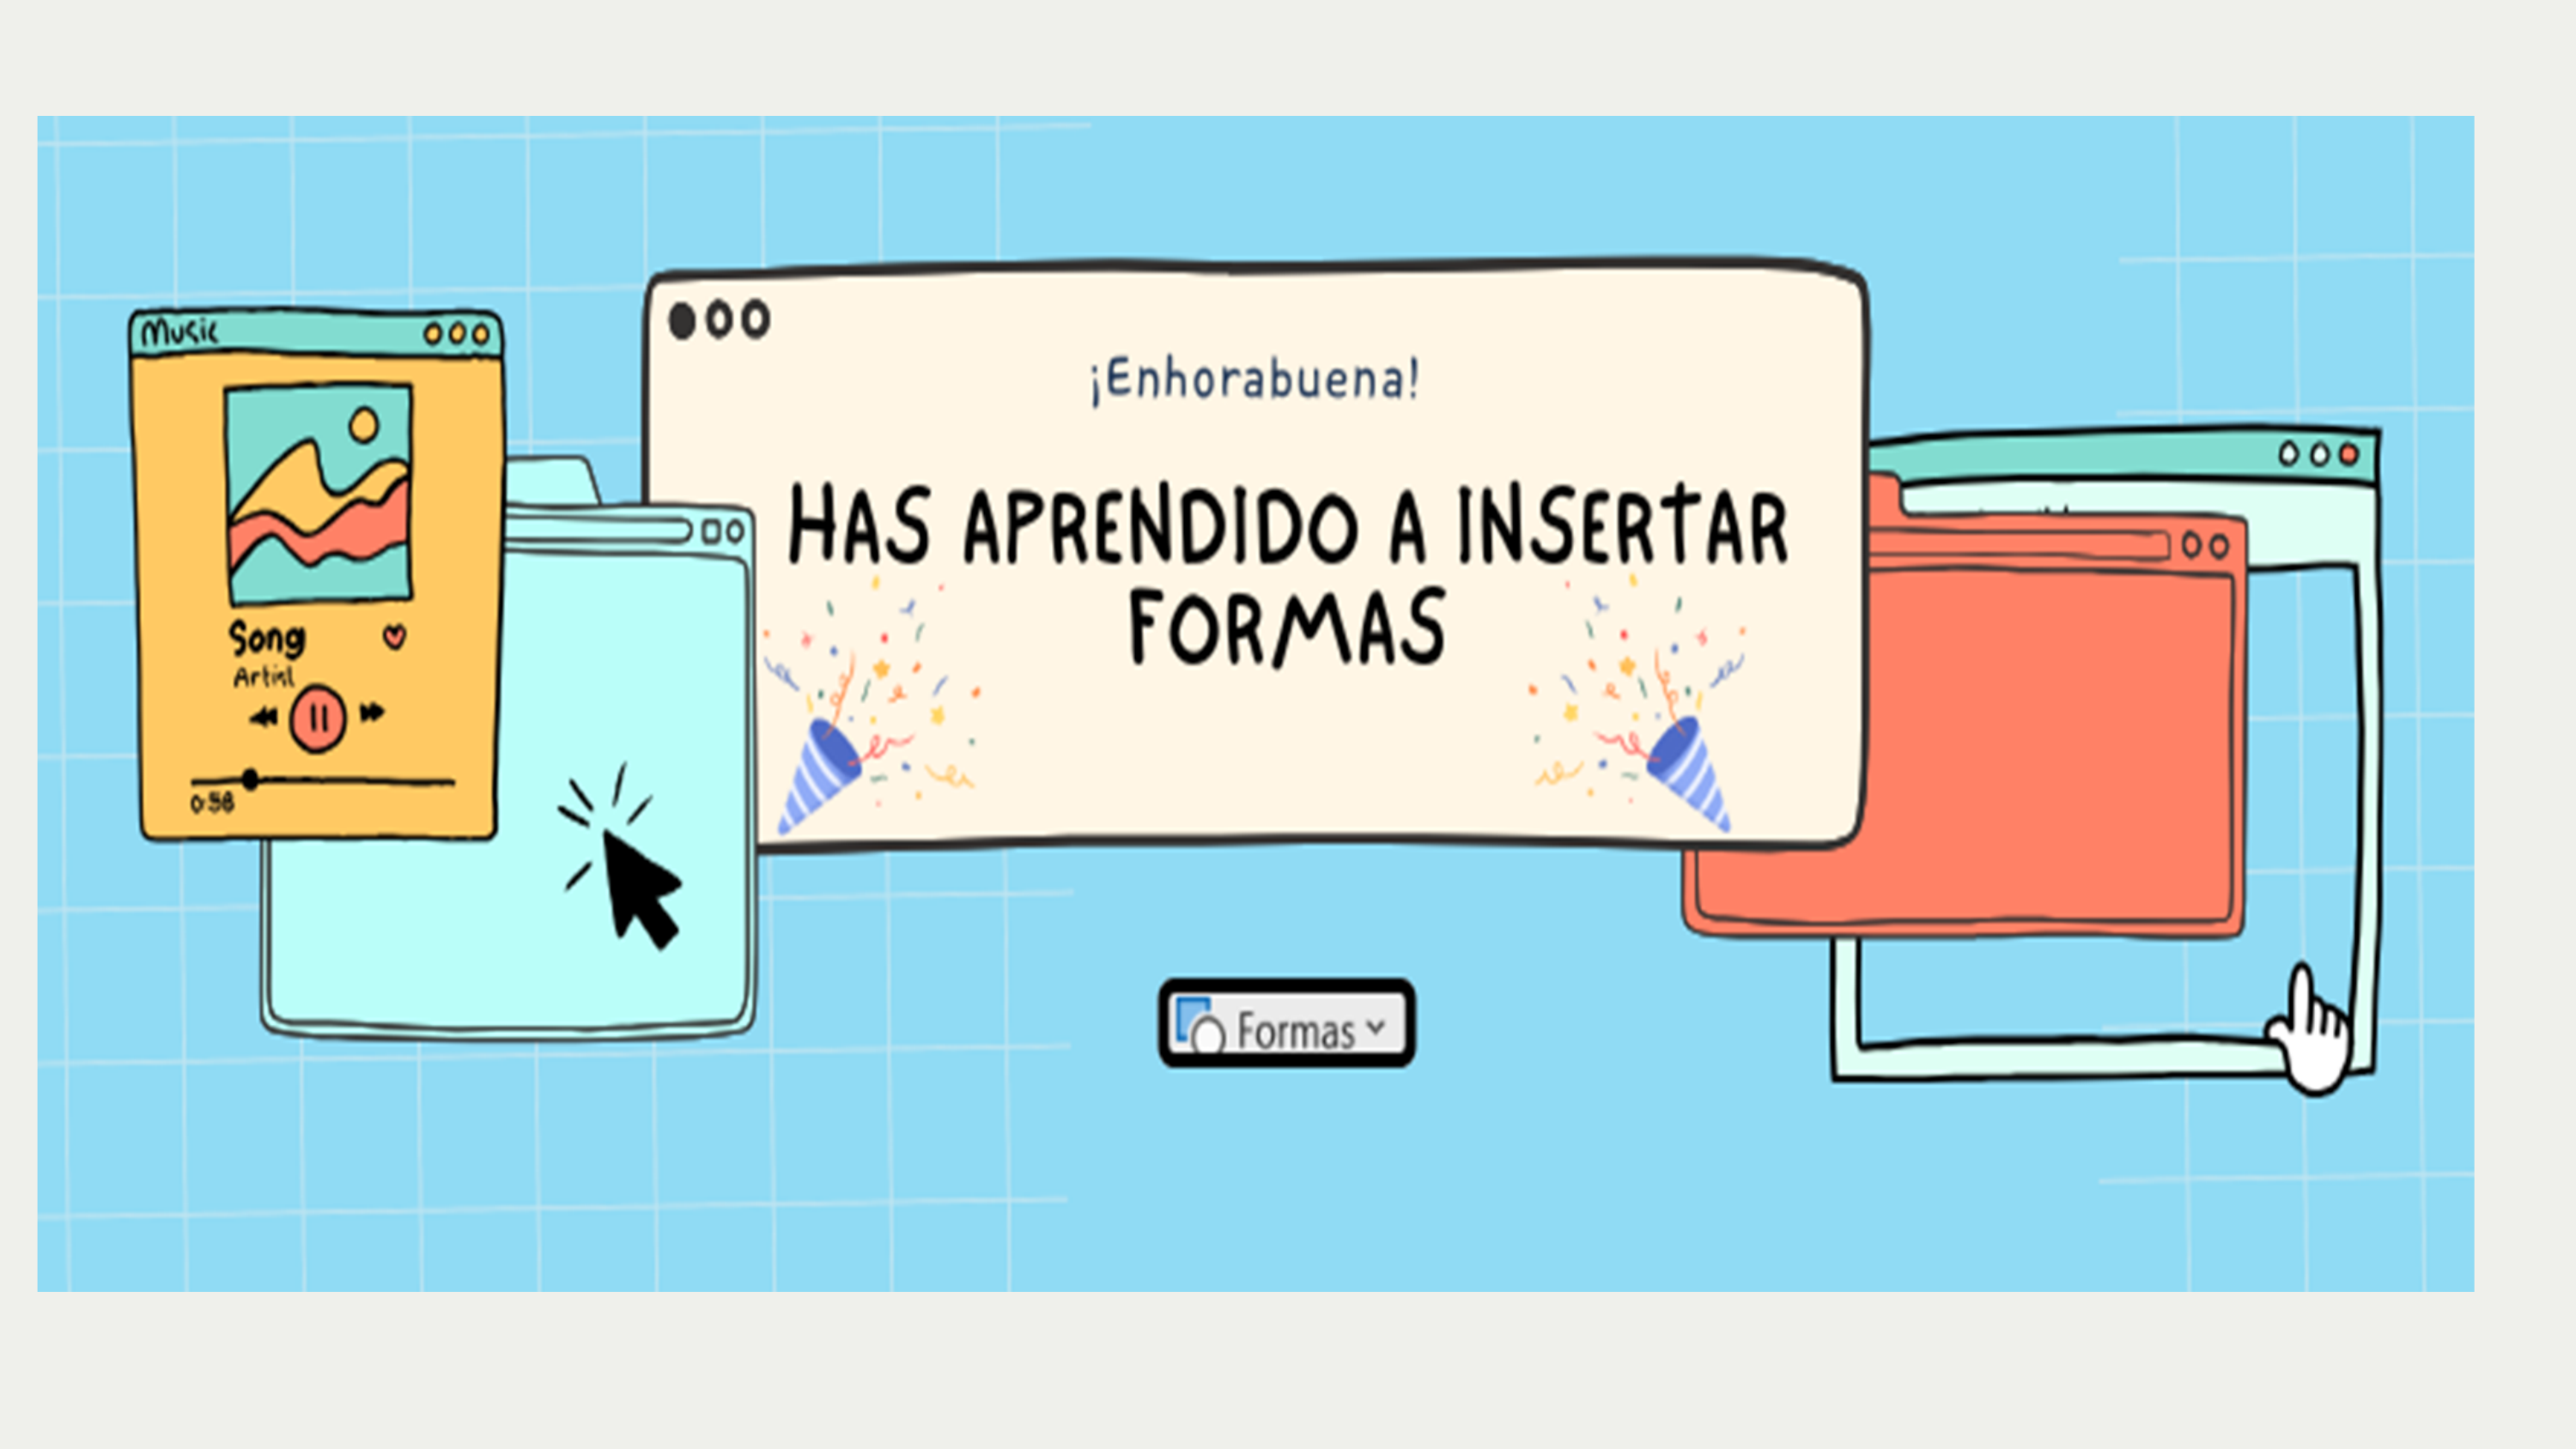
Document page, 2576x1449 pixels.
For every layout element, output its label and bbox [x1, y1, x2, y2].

text_box [37, 116, 2475, 1292]
